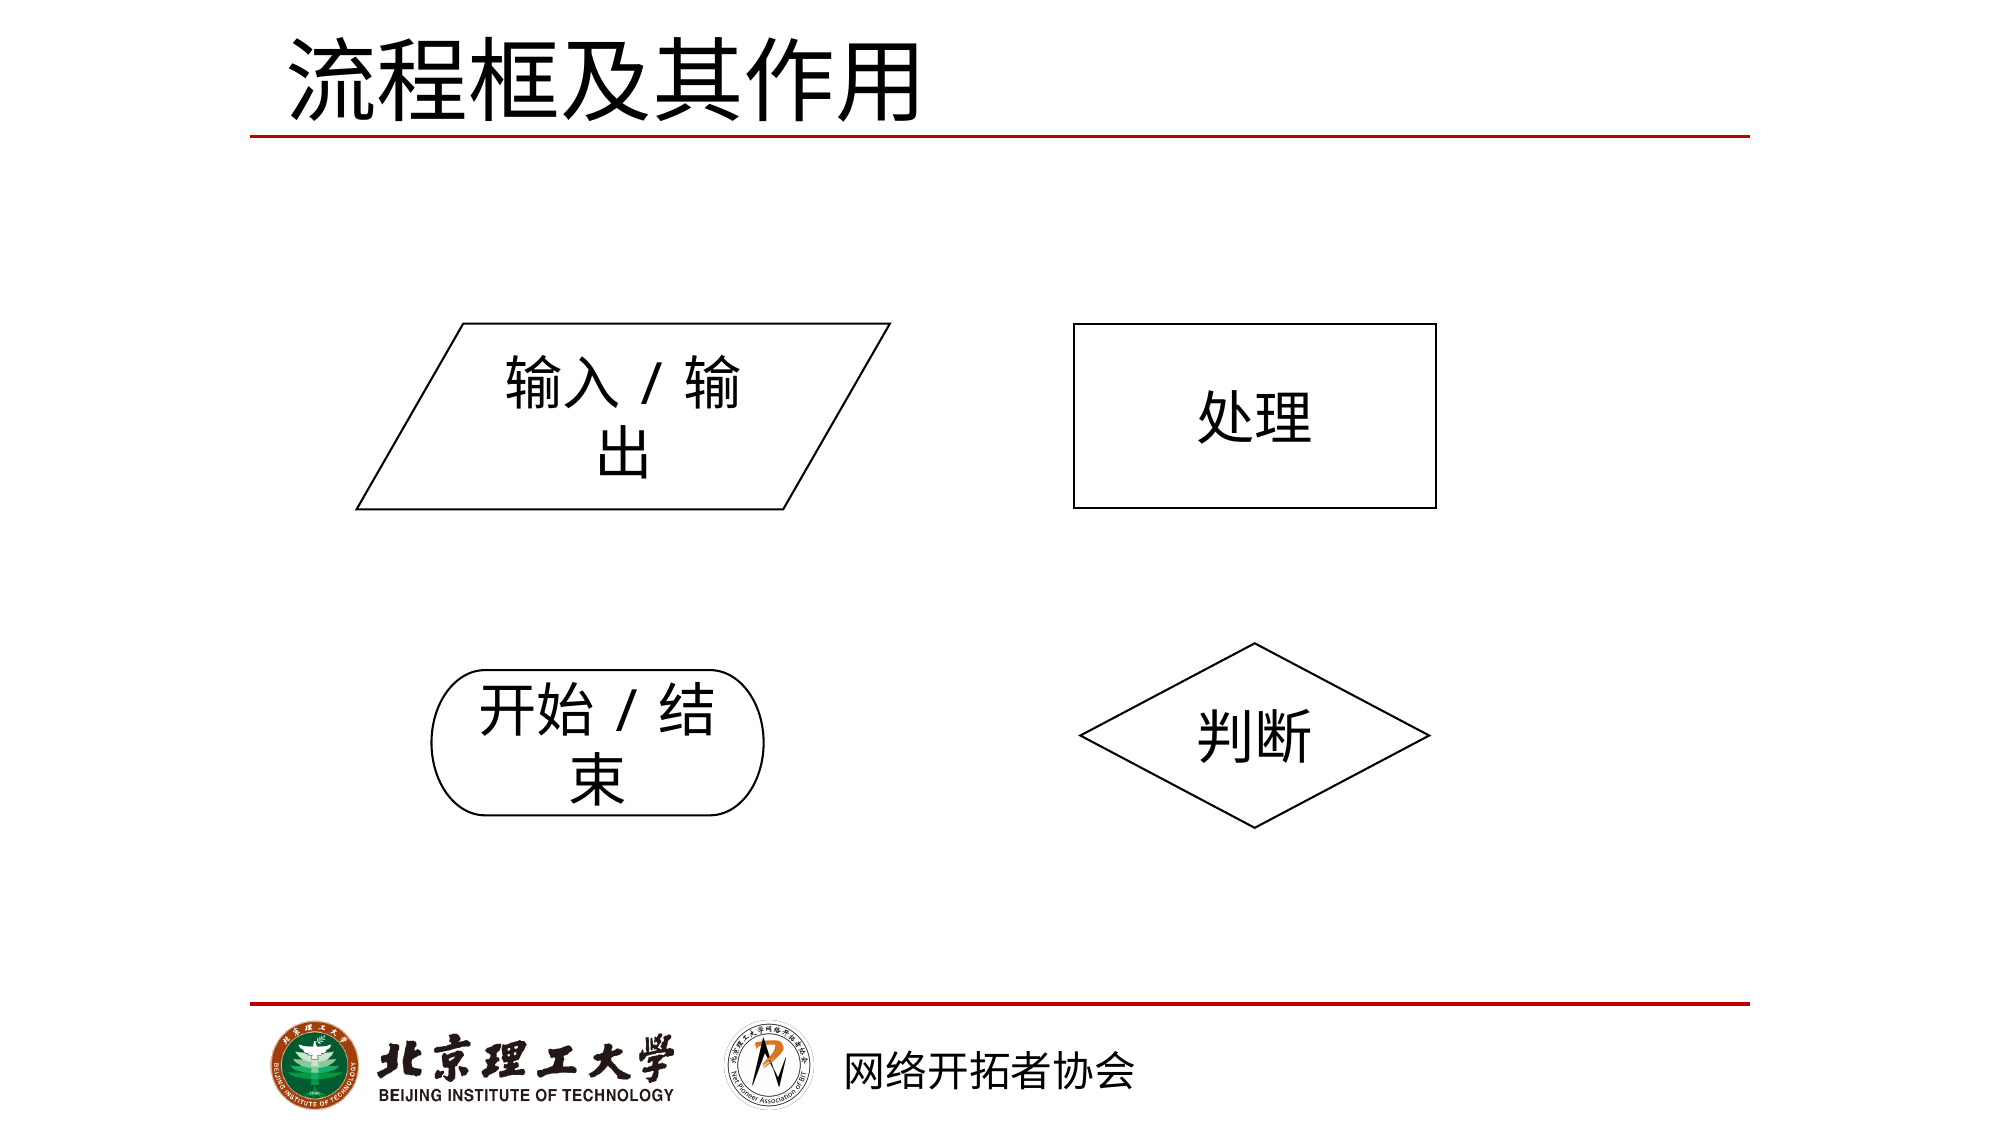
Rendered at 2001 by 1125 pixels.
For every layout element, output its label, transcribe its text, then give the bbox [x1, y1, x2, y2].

picture [270, 1020, 674, 1110]
text_box 开始/结束 [430, 669, 765, 817]
text_box 流程框及其作用 [270, 137, 1152, 141]
text_box 输入/输出 [354, 322, 892, 511]
text_box 网络开拓者协会 [828, 1037, 1402, 1102]
text_box 流程框及其作用 [270, 15, 1152, 136]
text_box 判断 [1078, 642, 1432, 830]
picture [724, 1020, 814, 1110]
text_box 处理 [1073, 323, 1437, 509]
